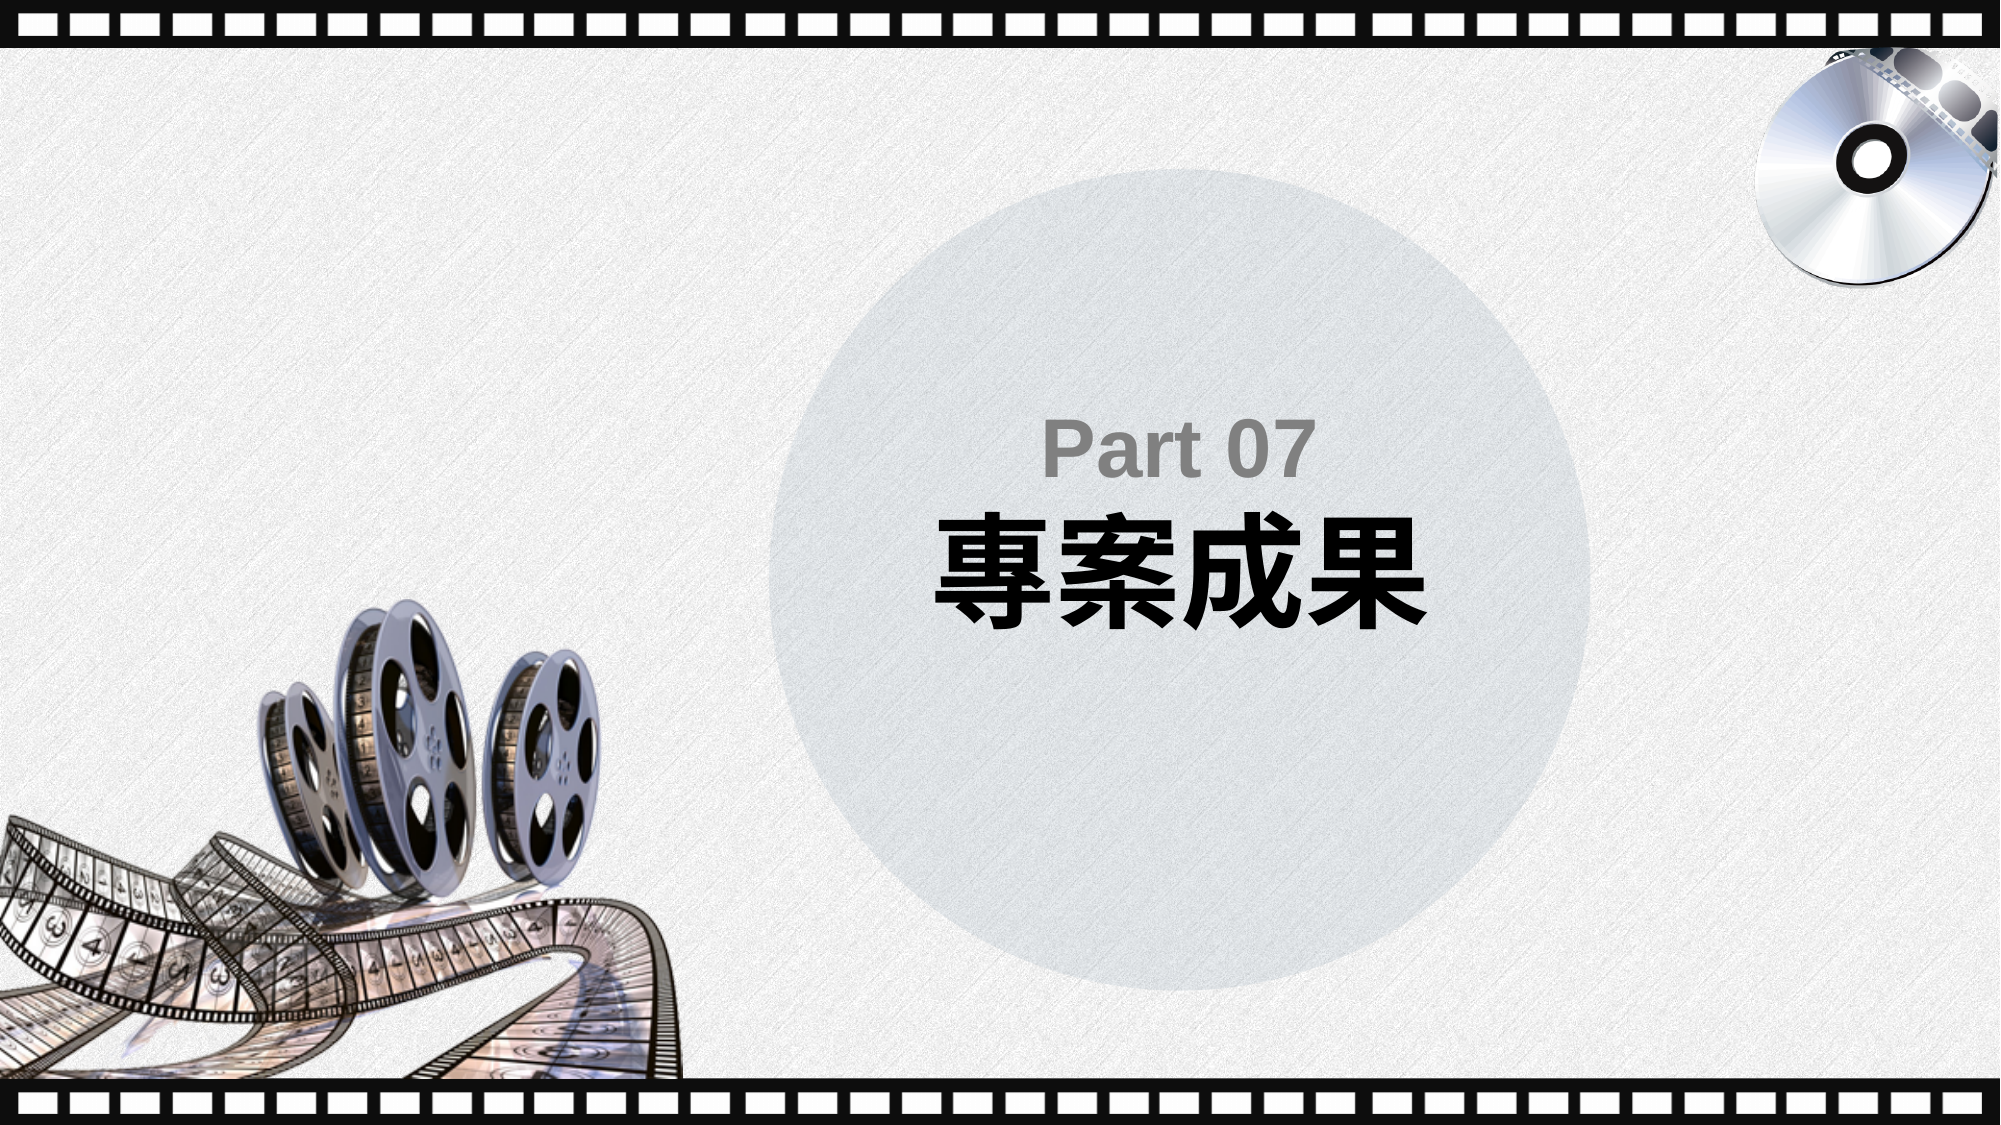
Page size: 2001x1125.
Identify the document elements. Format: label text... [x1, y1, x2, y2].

list Part 07 [875, 346, 1485, 503]
title 專案成果 [783, 503, 1578, 826]
picture [20, 1093, 1980, 1114]
picture [0, 14, 2001, 1079]
